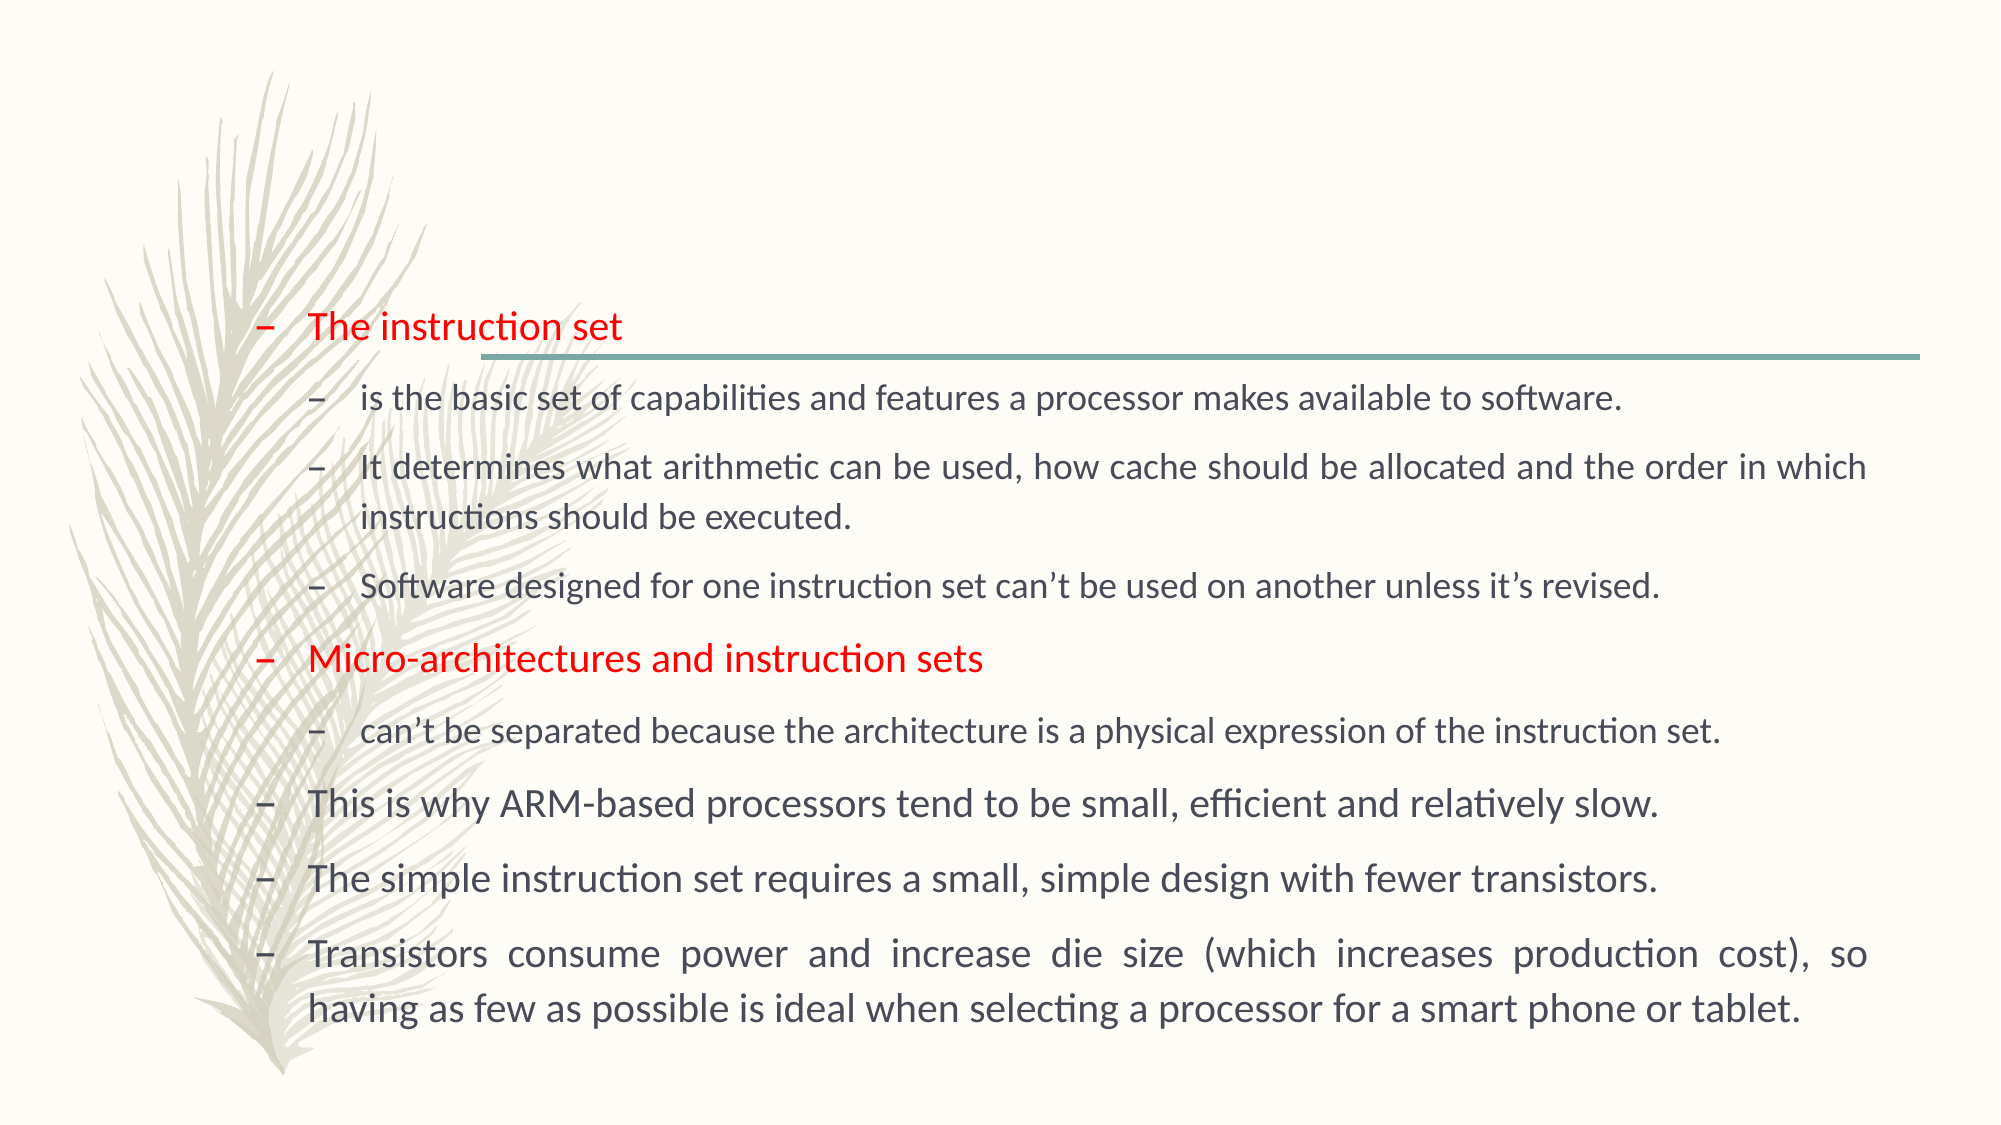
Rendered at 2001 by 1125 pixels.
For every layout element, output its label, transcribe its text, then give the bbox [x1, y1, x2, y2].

list The instruction set is the basic set of capabilities and features a processor makes available to software. It determines what arithmetic can be used, how cache should be allocated and the order in which instructions should be executed. Software designed for one instruction set can’t be used on another unless it’s revised. Micro-architectures and instruction sets can’t be separated because the architecture is a physical expression of the instruction set. This is why ARM-based processors tend to be small, efficient and relatively slow. The simple instruction set requires a small, simple design with fewer transistors. Transistors consume power and increase die size (which increases production cost), so having as few as possible is ideal when selecting a processor for a smart phone or tablet. [240, 285, 1885, 1044]
